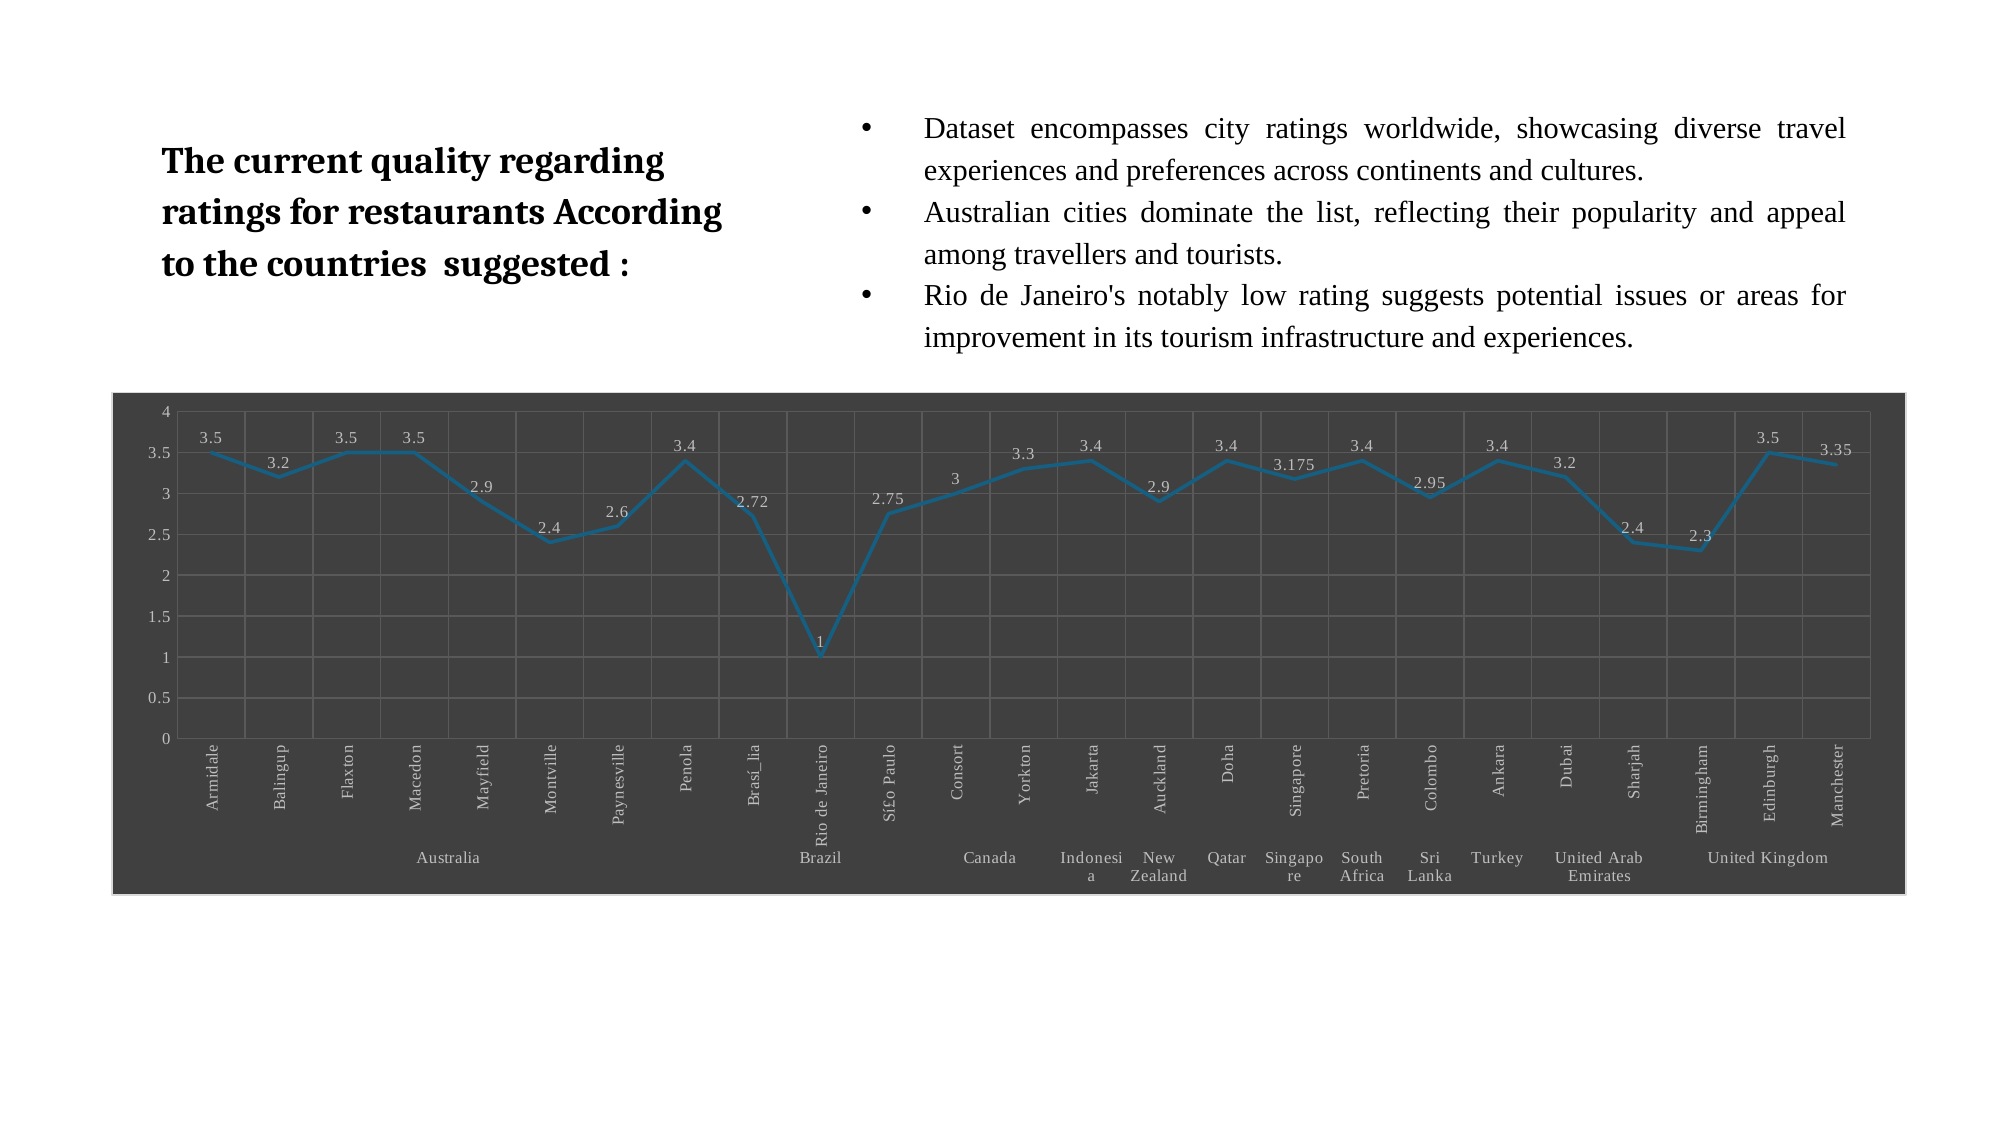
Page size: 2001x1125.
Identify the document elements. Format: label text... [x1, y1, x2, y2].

text_box [39, 78, 1088, 349]
chart [110, 391, 1908, 897]
text_box Dataset encompasses city ratings worldwide, showcasing diverse travel experiences and preferences across continents and cultures. Australian cities dominate the list, reflecting their popularity and appeal among travellers and tourists. Rio de Janeiro's notably low rating suggests potential issues or areas for improvement in its tourism infrastructure and experiences. [814, 93, 1863, 364]
text_box The current quality regarding ratings for restaurants According to the countries suggested : [146, 121, 759, 292]
